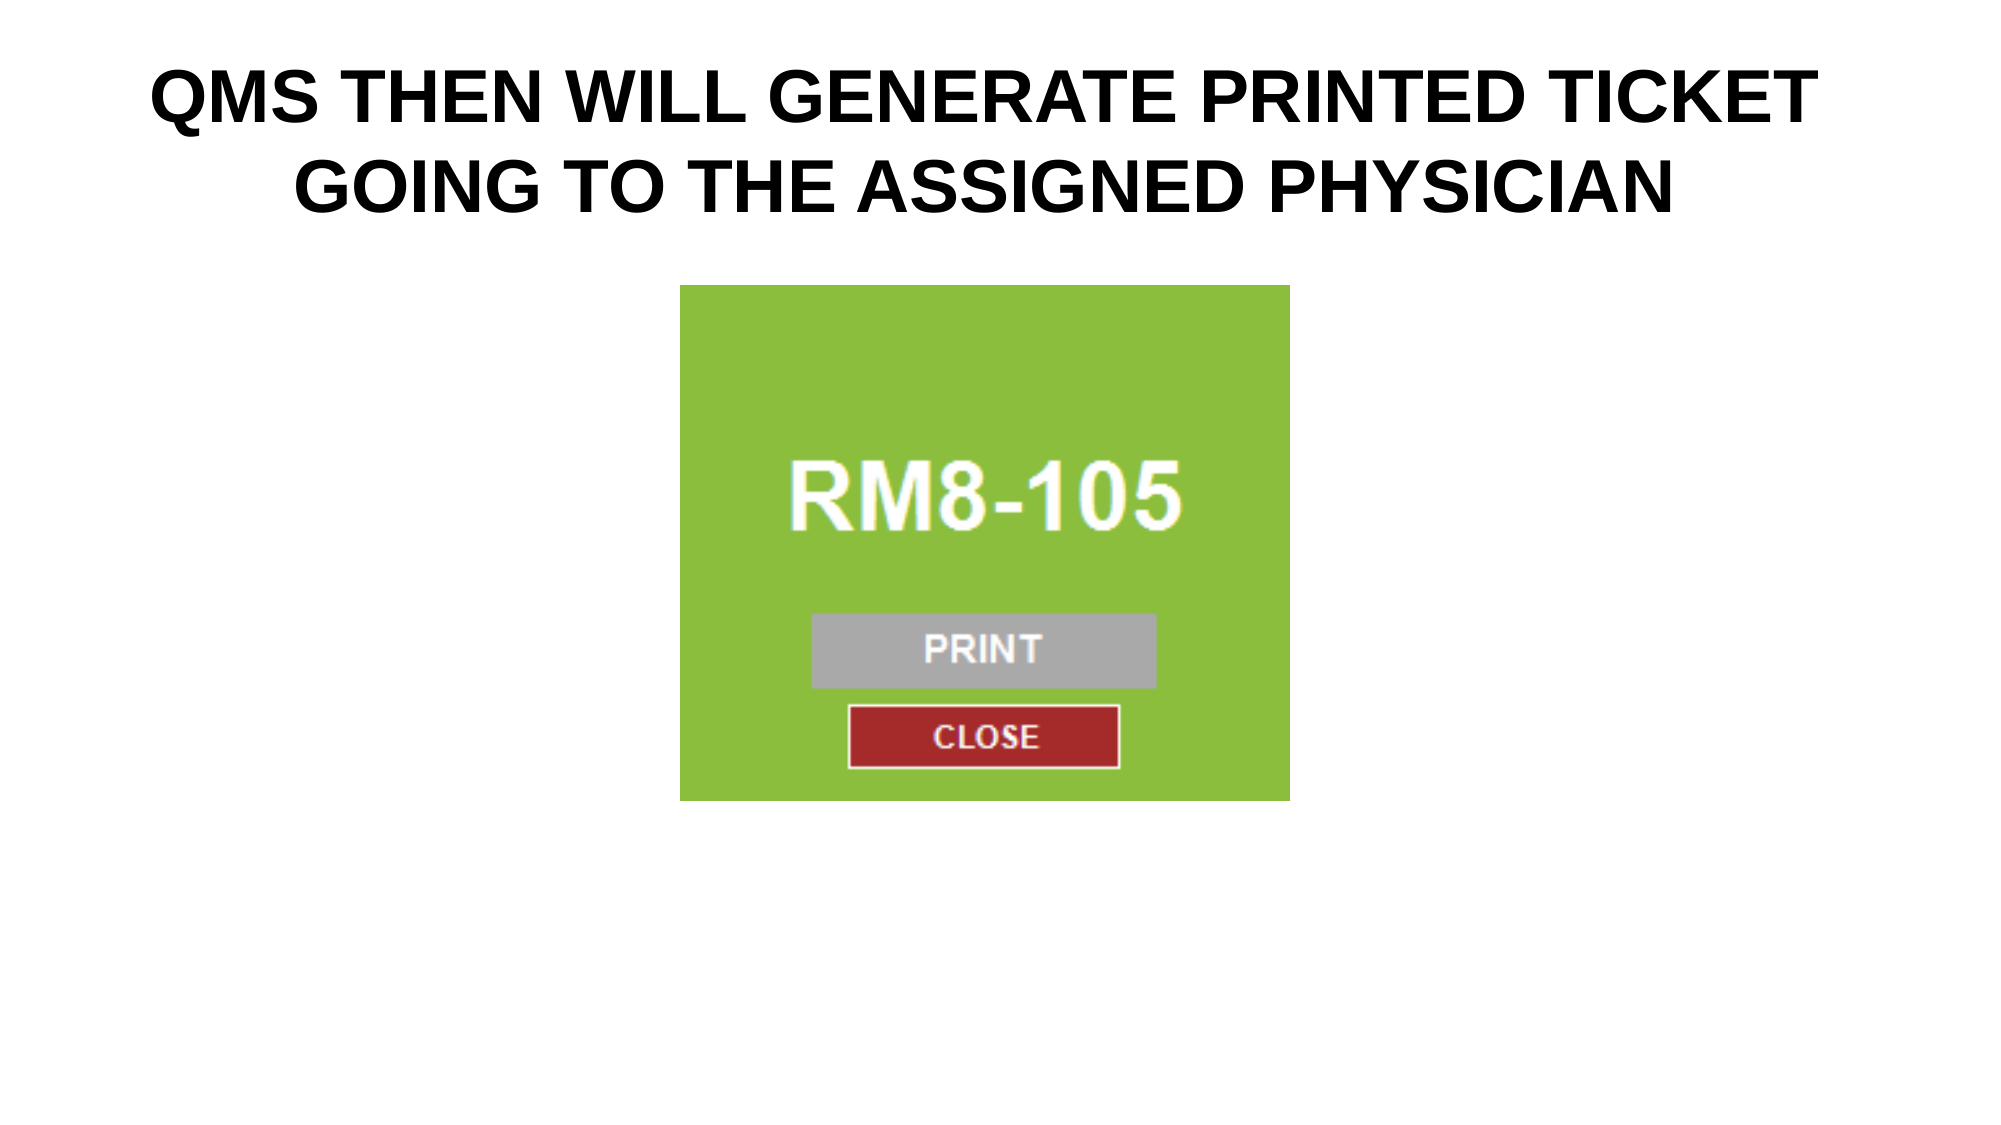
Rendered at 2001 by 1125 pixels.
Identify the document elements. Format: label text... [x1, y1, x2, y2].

text_box QMS THEN WILL GENERATE PRINTED TICKET GOING TO THE ASSIGNED PHYSICIAN [50, 70, 1920, 204]
picture [680, 285, 1290, 801]
